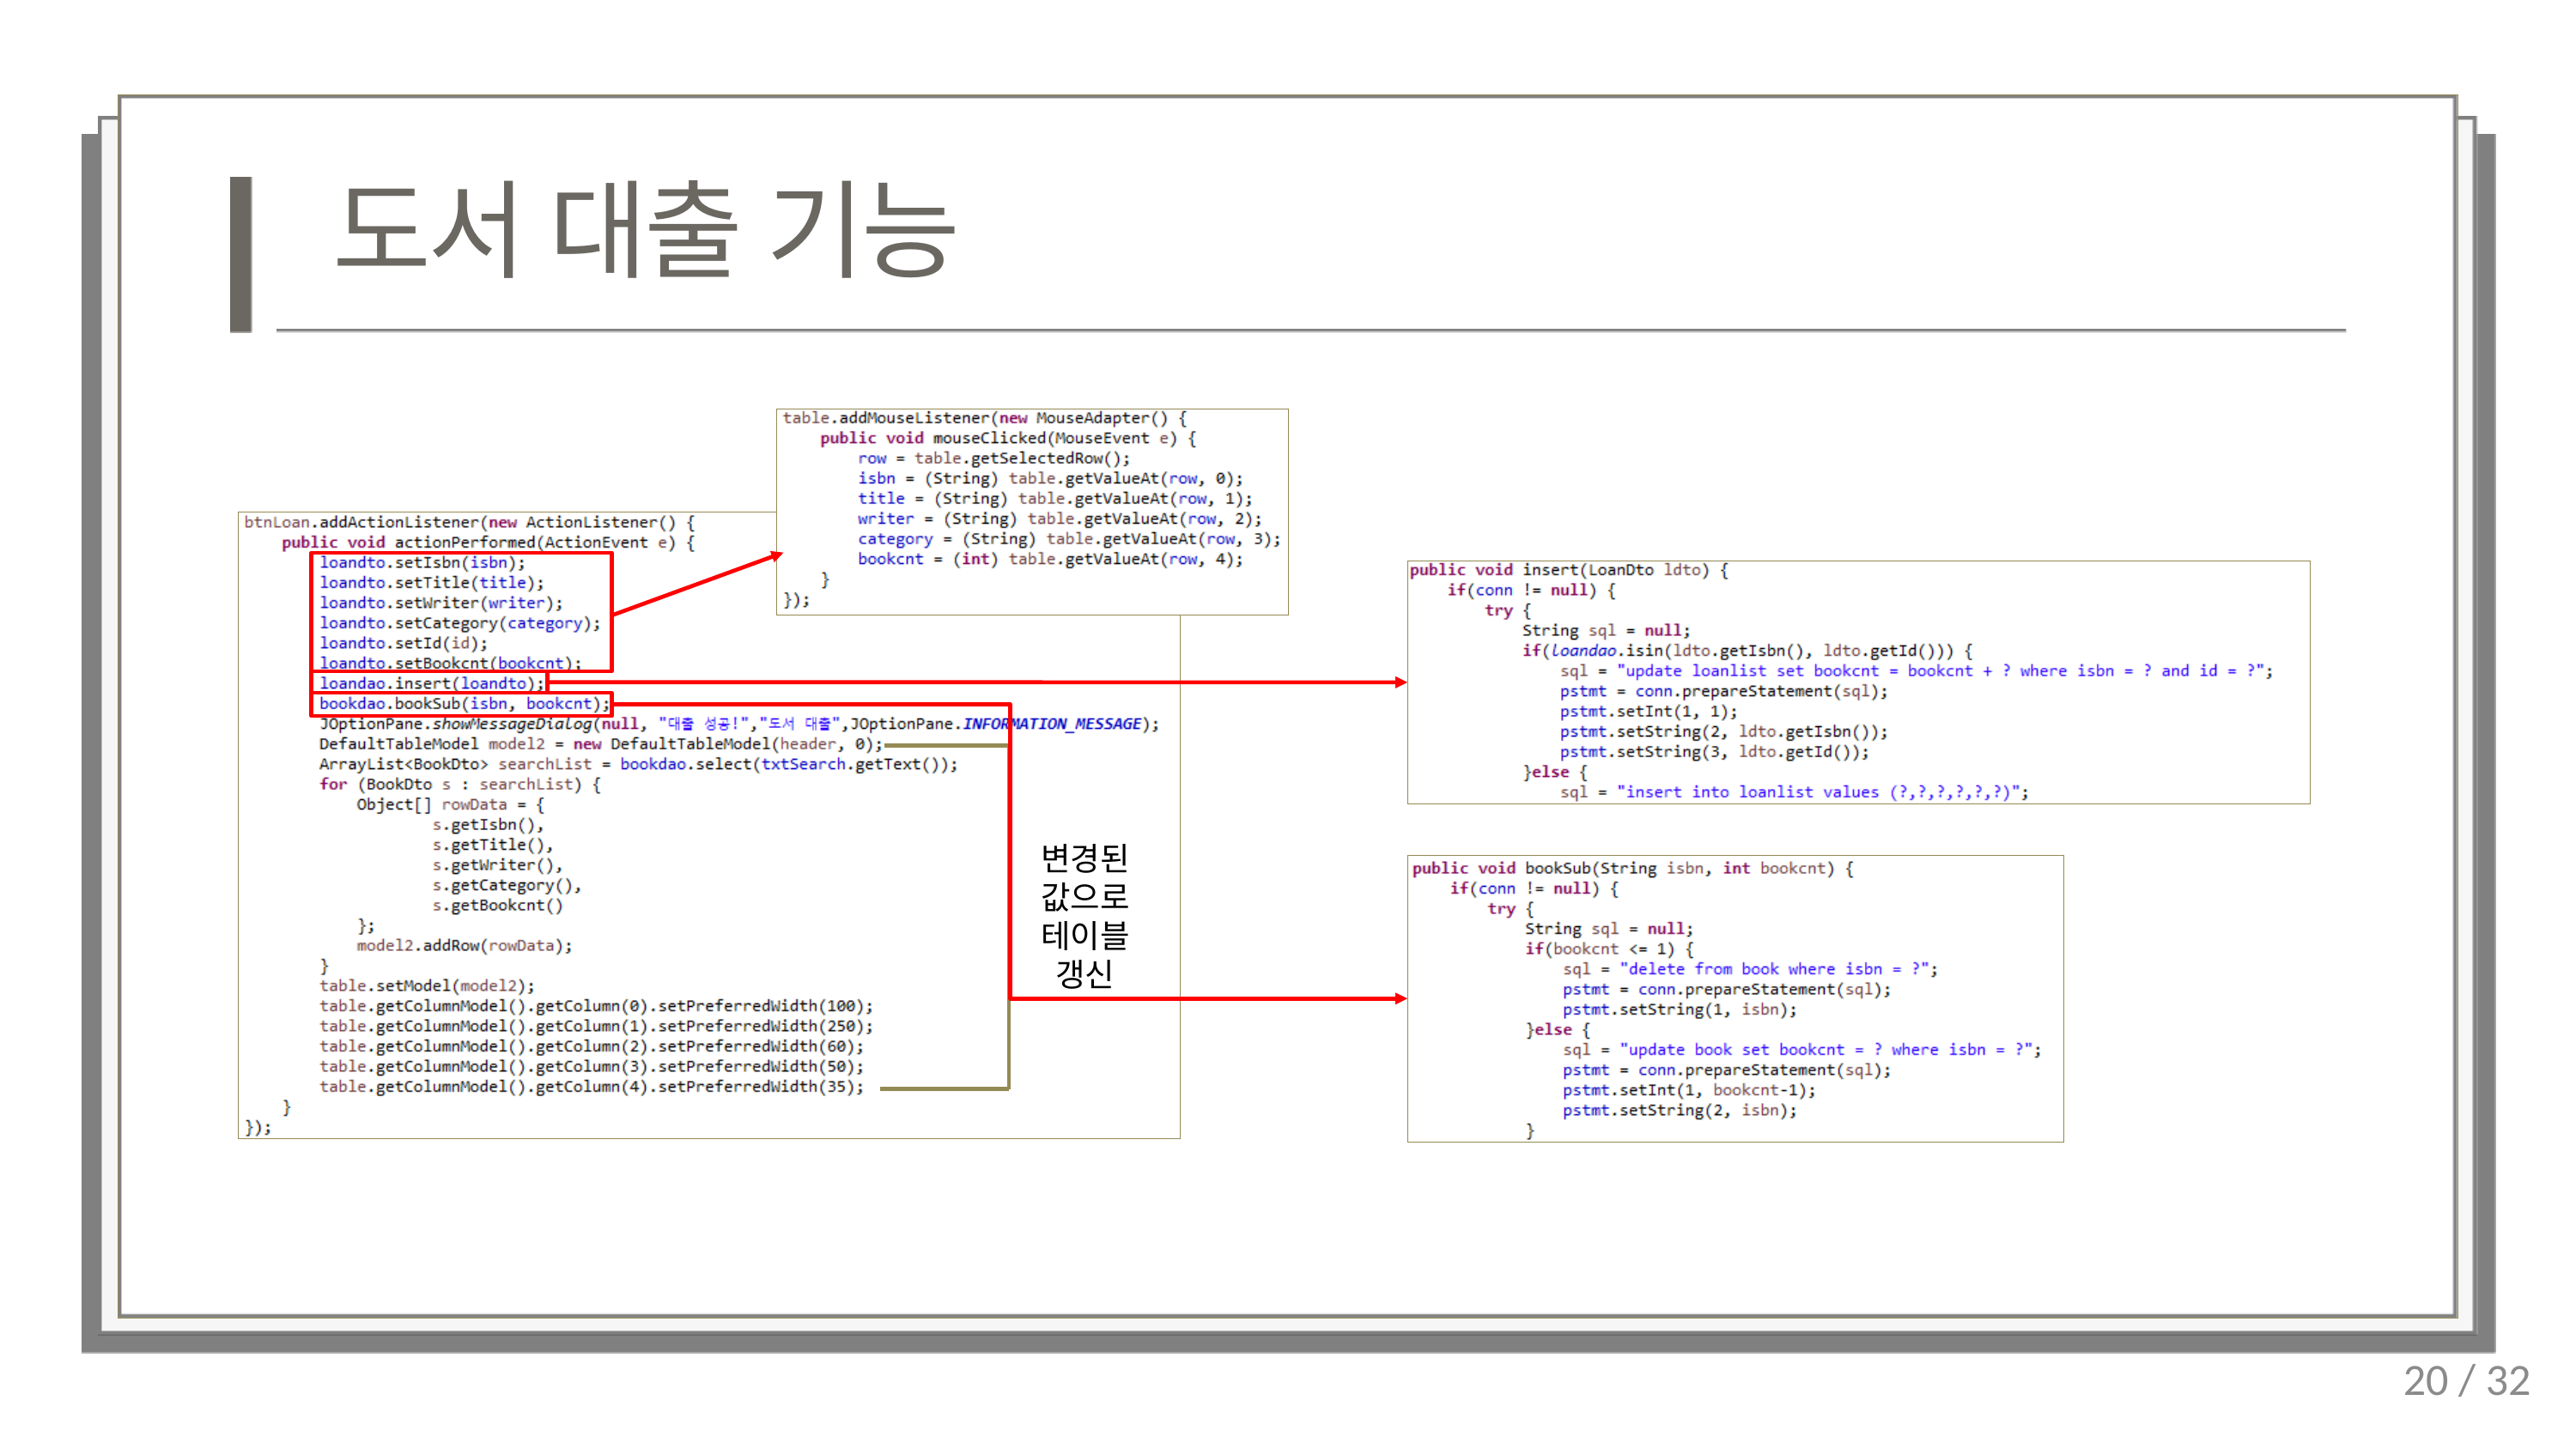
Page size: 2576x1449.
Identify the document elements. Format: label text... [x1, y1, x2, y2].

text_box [611, 552, 784, 616]
slide_number 20 / 32 [2114, 1336, 2544, 1420]
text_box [611, 704, 1408, 999]
picture [82, 94, 2496, 1355]
